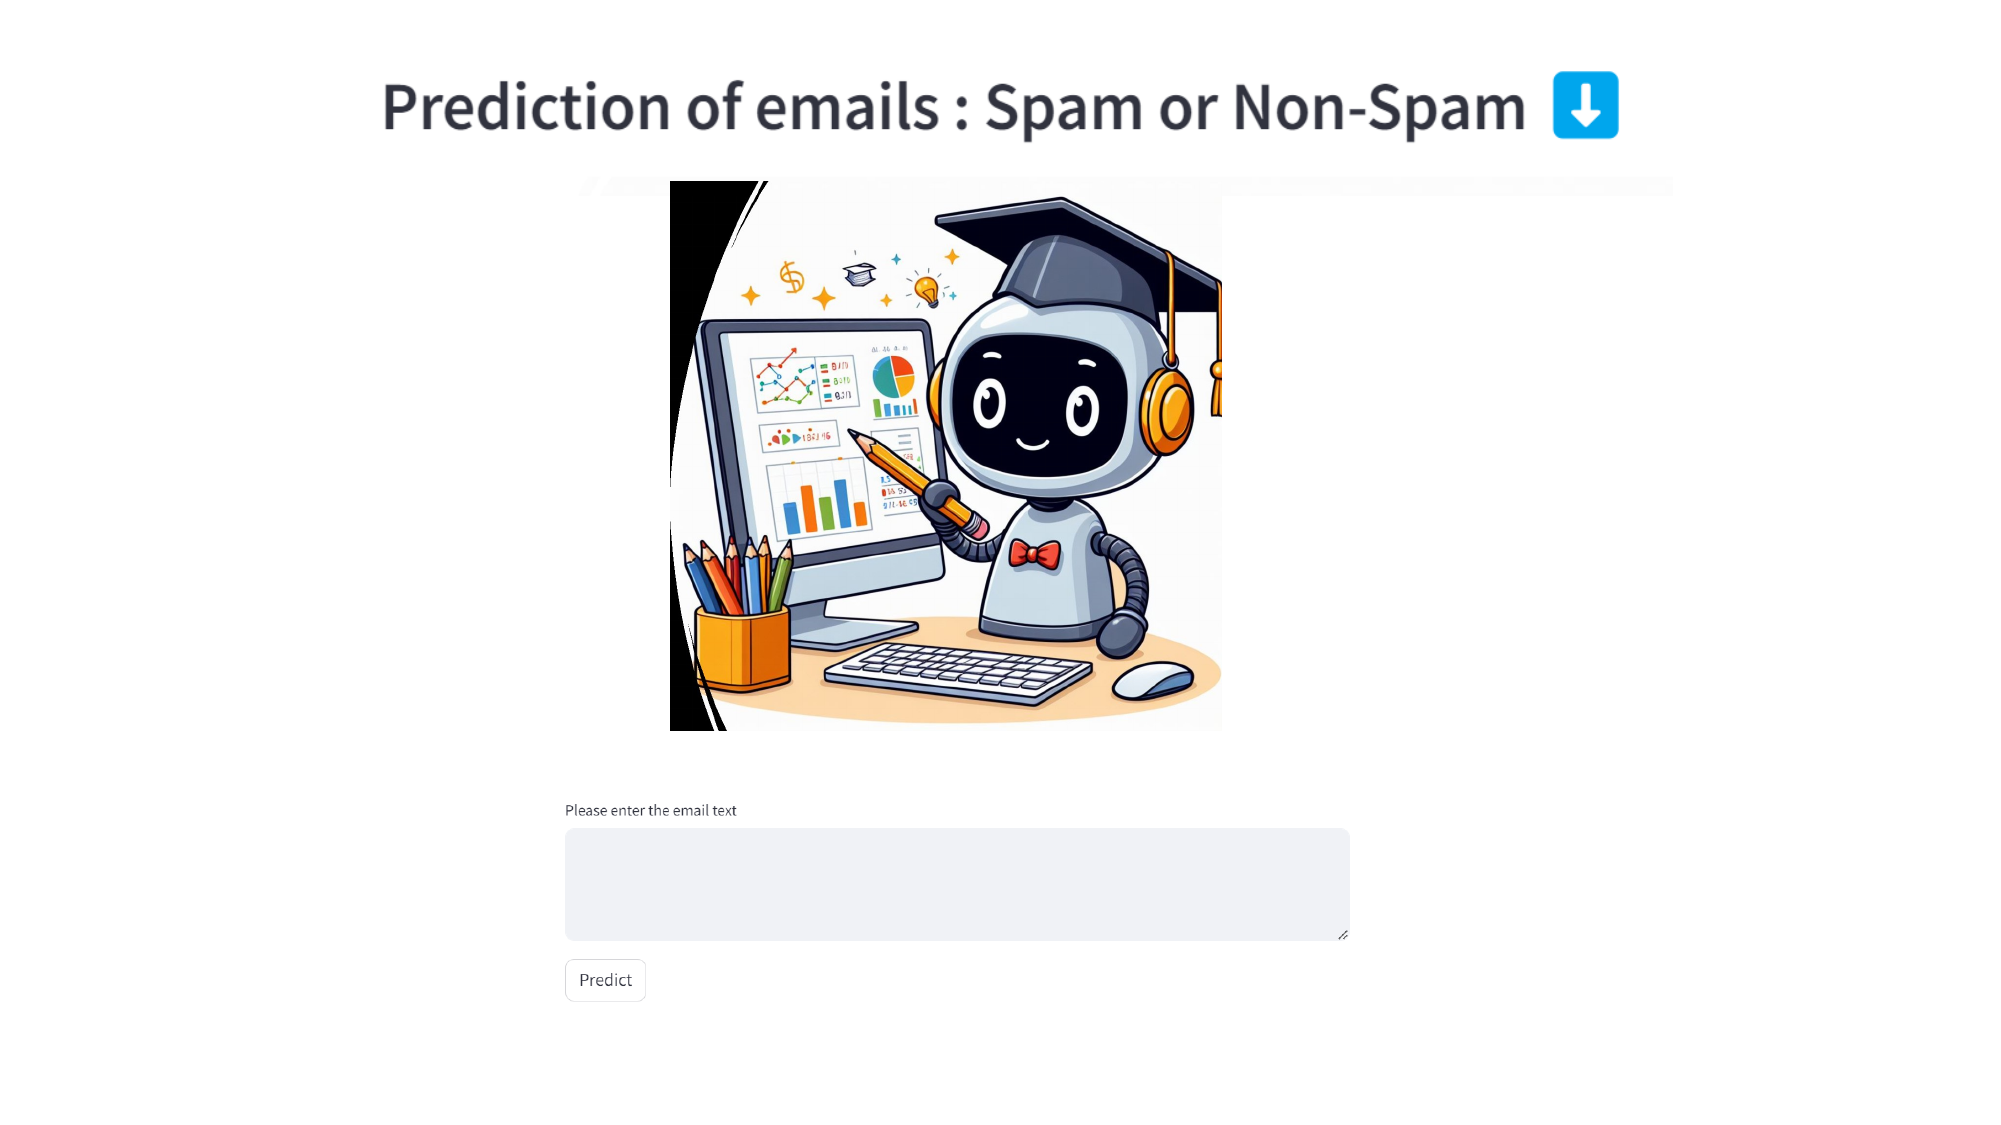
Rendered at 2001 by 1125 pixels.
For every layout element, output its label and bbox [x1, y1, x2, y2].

picture [349, 26, 1673, 731]
picture [539, 765, 1388, 1028]
